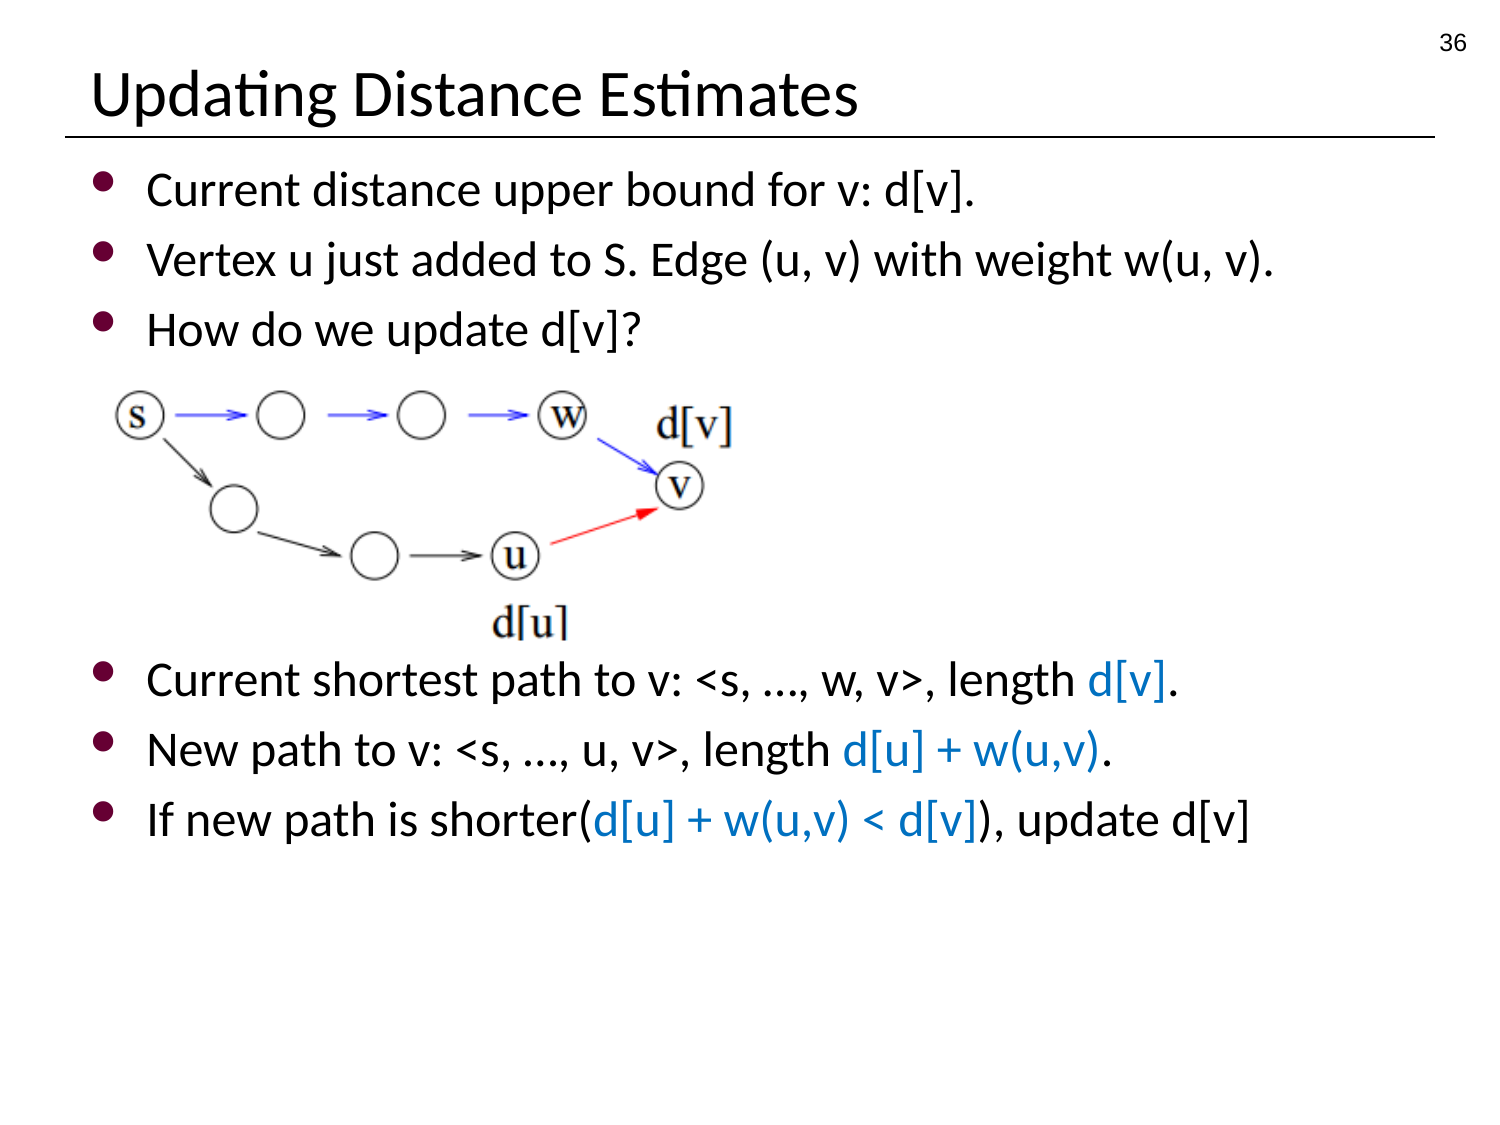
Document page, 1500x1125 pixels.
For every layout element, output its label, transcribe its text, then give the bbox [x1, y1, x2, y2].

picture [100, 385, 767, 658]
slide_number 36 [1131, 18, 1483, 62]
title Updating Distance Estimates [75, 20, 1425, 138]
